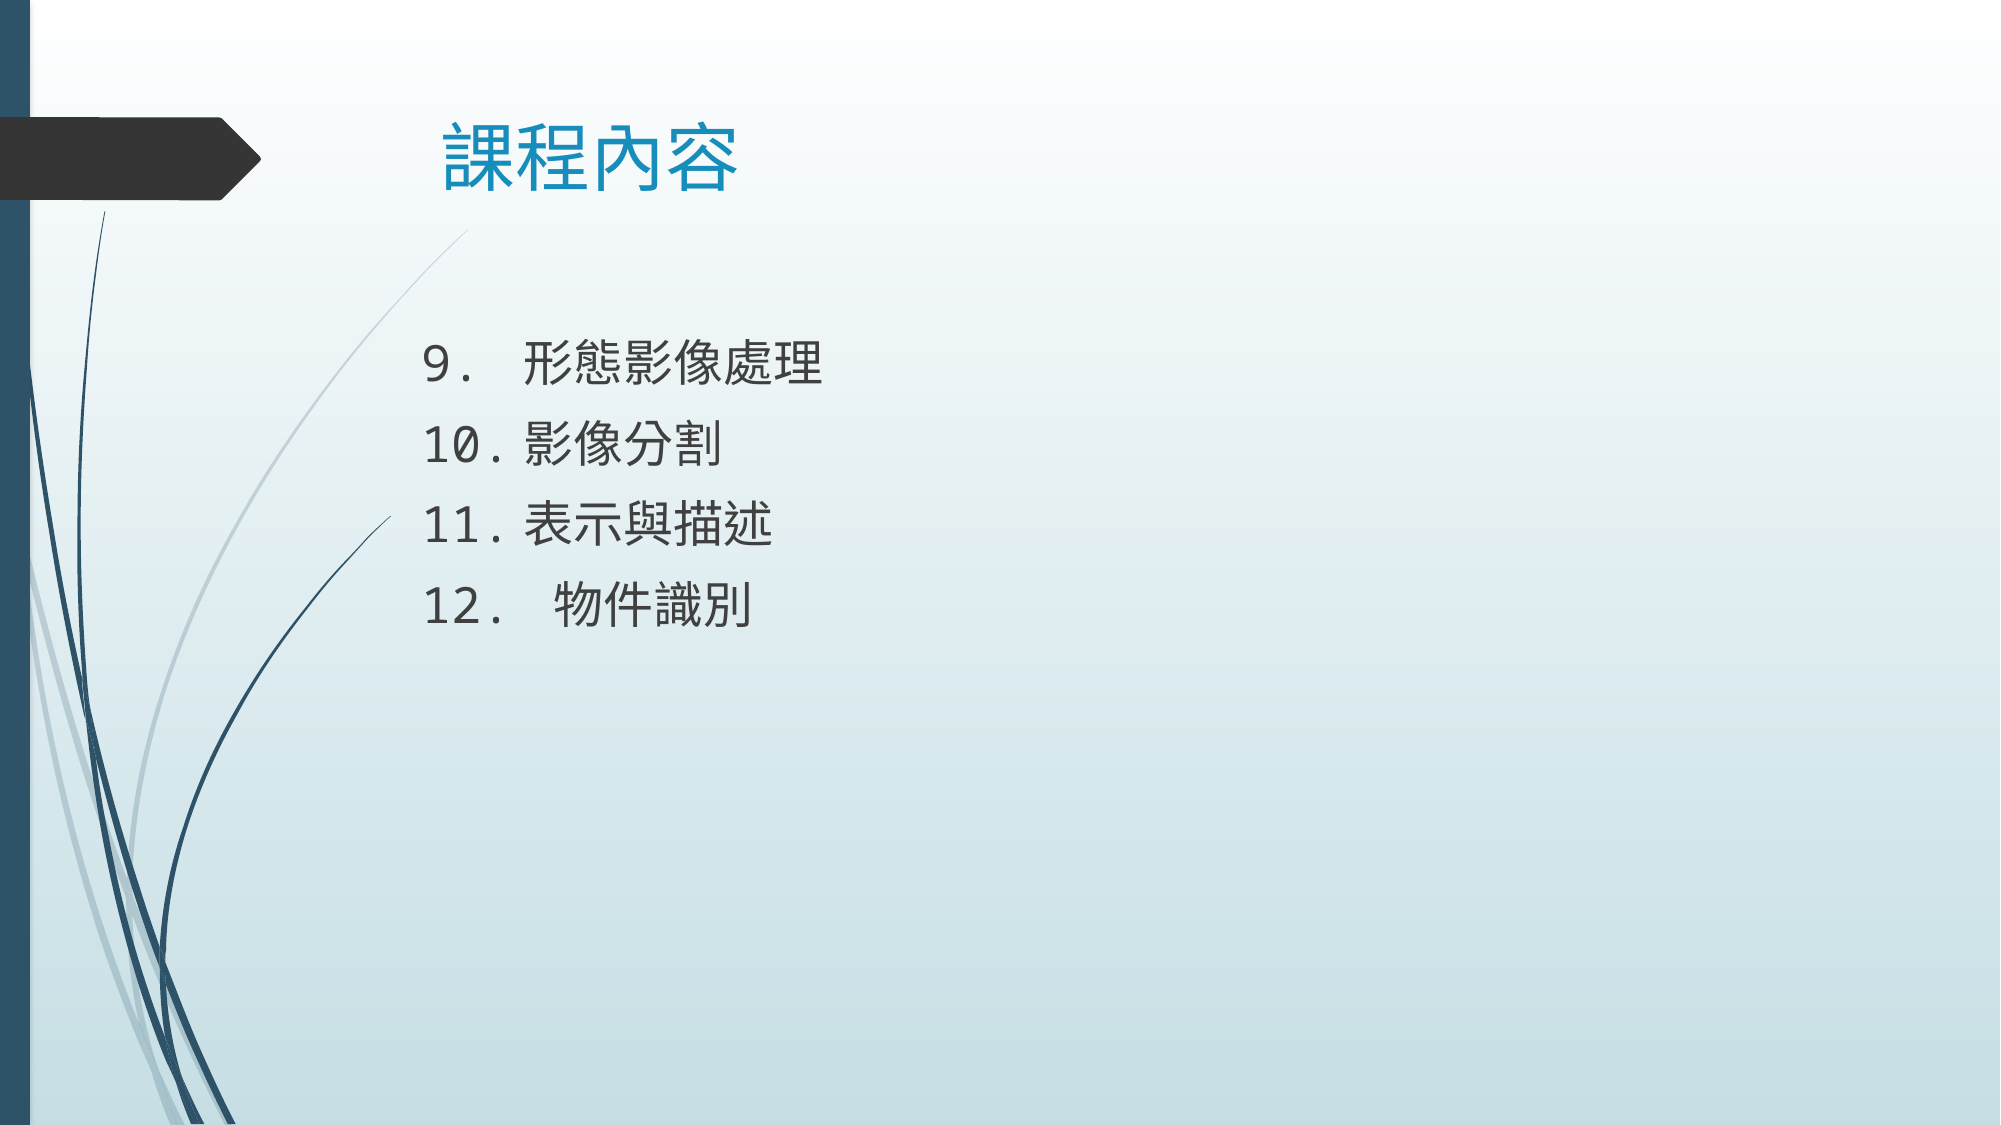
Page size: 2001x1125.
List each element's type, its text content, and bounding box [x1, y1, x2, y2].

title 課程內容 [425, 102, 1888, 313]
list 9. 形態影像處理 10.影像分割 11.表示與描述 12. 物件識別 [406, 323, 1869, 944]
